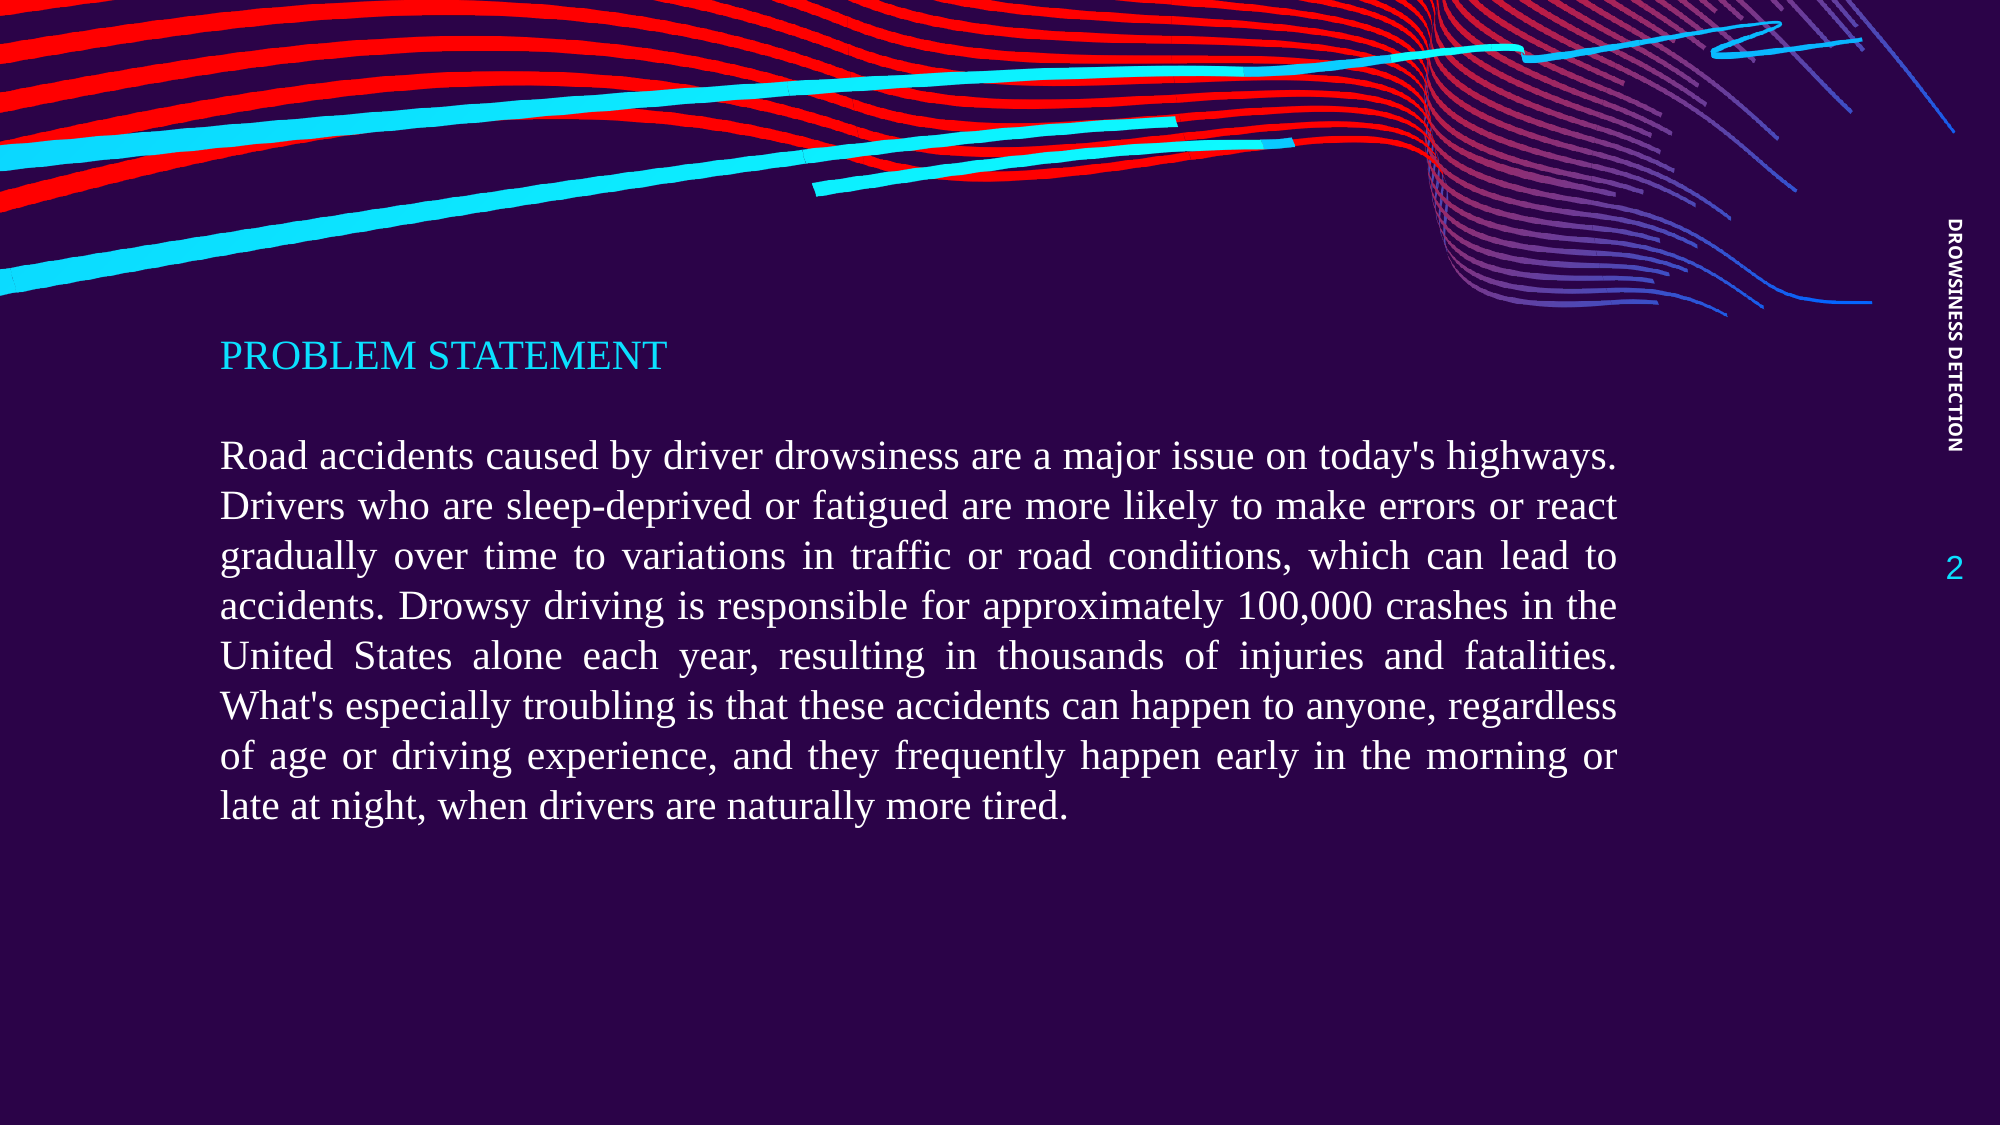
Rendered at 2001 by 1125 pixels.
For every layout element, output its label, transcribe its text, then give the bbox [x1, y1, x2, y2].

picture [0, 0, 2000, 1125]
slide_number 2 [1889, 519, 1980, 615]
text_box PROBLEM STATEMENT Road accidents caused by driver drowsiness are a major issue on today's highways. Drivers who are sleep-deprived or fatigued are more likely to make errors or react gradually over time to variations in traffic or road conditions, which can lead to accidents. Drowsy driving is responsible for approximately 100,000 crashes in the United States alone each year, resulting in thousands of injuries and fatalities. What's especially troubling is that these accidents can happen to anyone, regardless of age or driving experience, and they frequently happen early in the morning or late at night, when drivers are naturally more tired. [205, 320, 1634, 836]
footer DROWSINESS DETECTION [1926, 33, 1987, 489]
